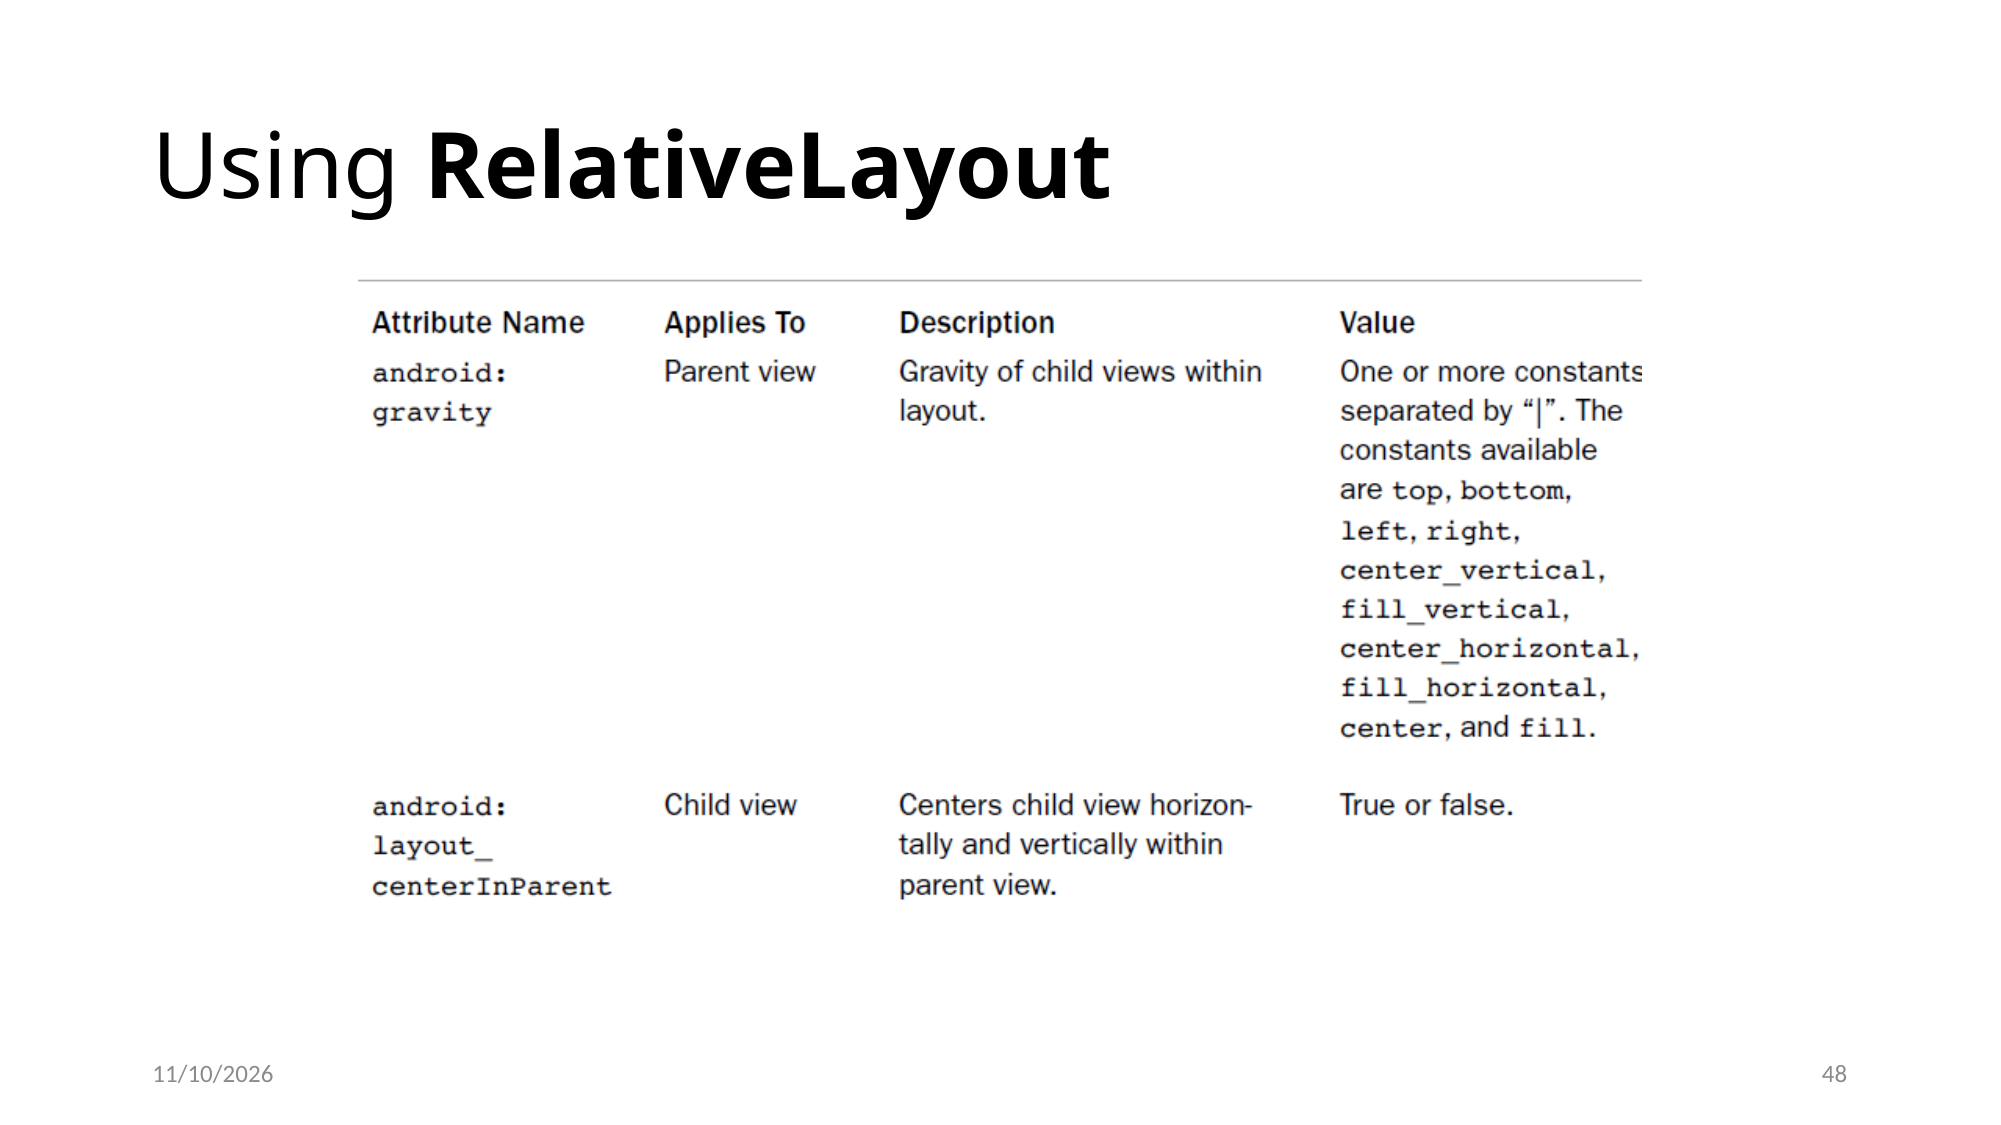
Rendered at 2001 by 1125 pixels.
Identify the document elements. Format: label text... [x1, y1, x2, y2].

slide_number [137, 1042, 588, 1103]
title Using RelativeLayout [137, 59, 1863, 278]
picture [358, 277, 1642, 917]
slide_number 48 [1412, 1042, 1863, 1103]
